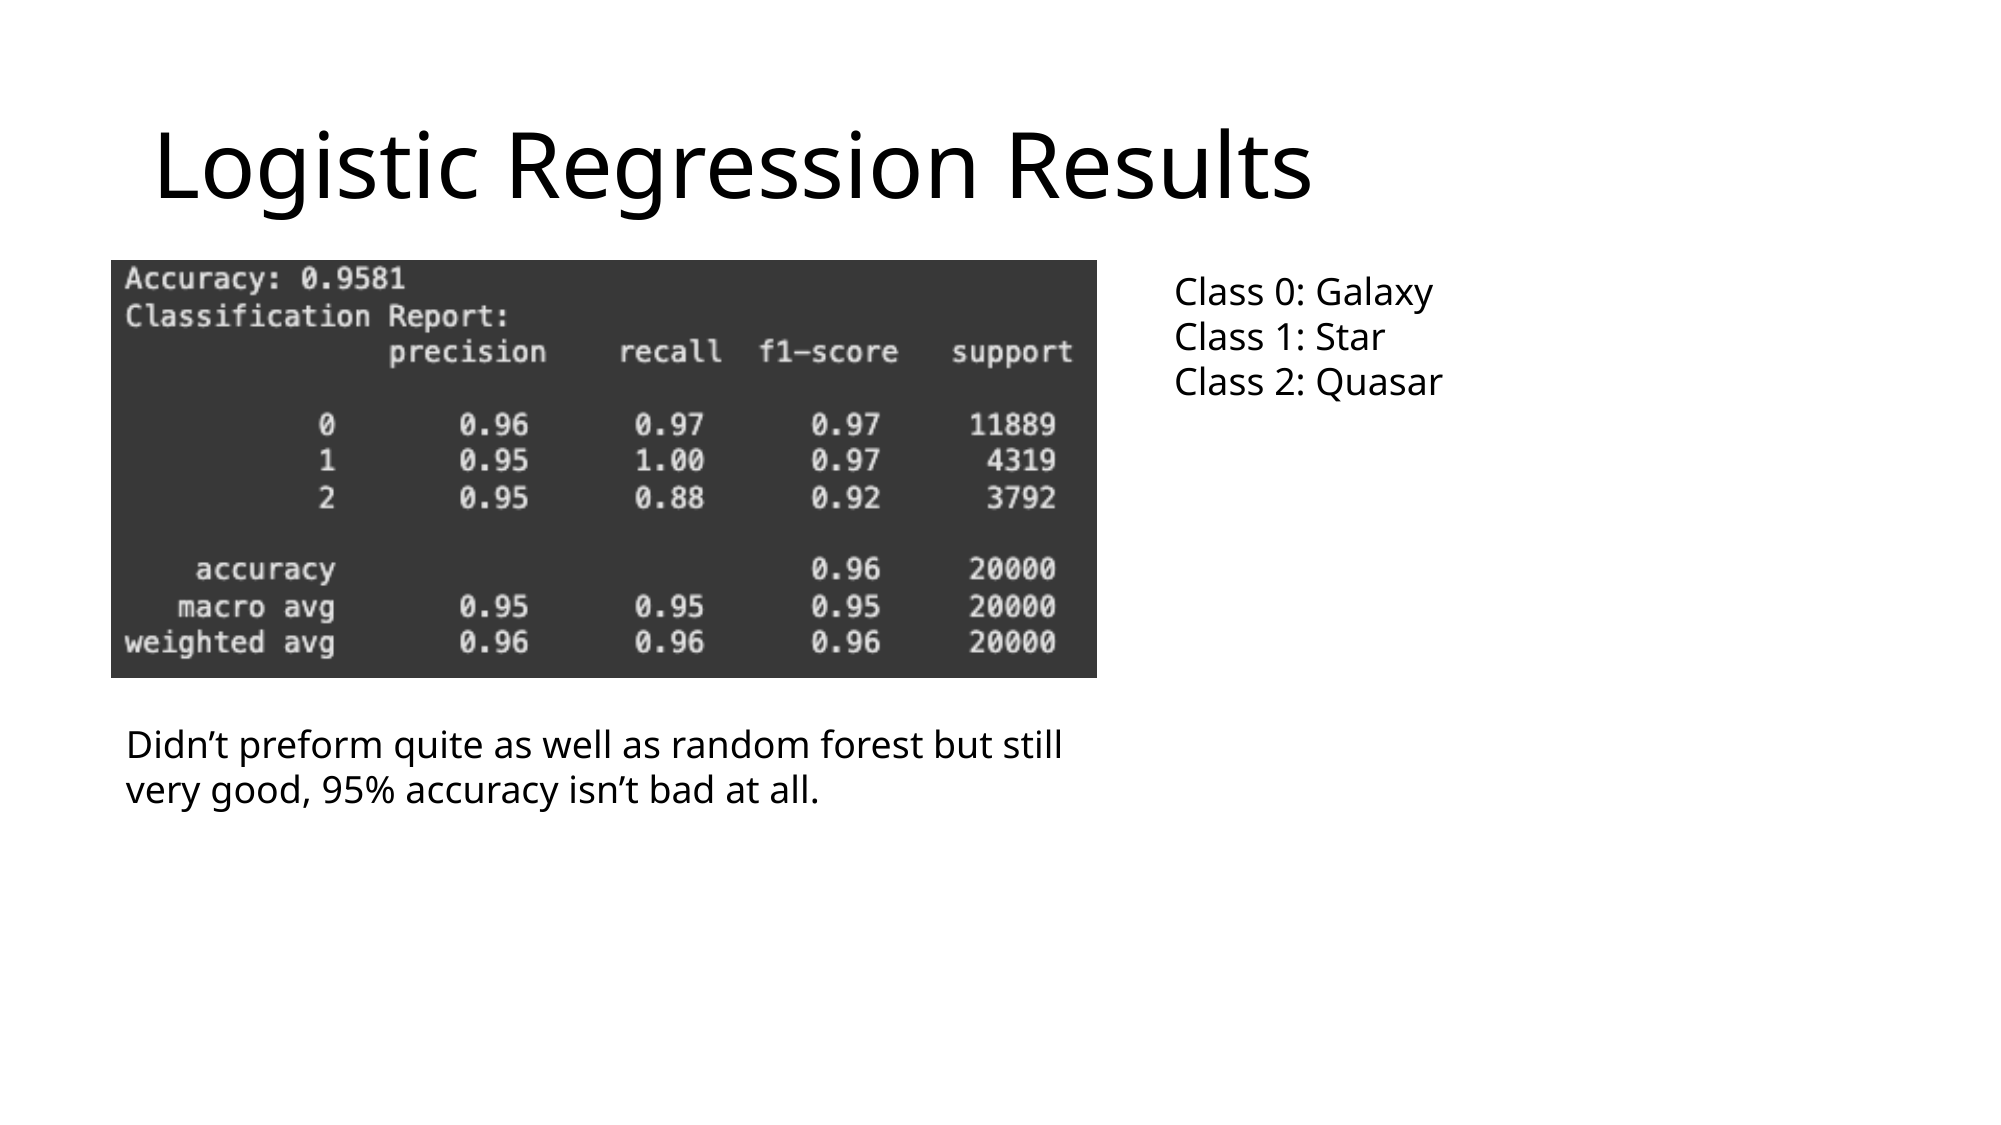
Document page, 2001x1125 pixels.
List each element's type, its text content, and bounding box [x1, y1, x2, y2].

text_box Didn’t preform quite as well as random forest but still very good, 95% accuracy isn’t bad at all. [111, 713, 1097, 818]
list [110, 260, 1097, 679]
text_box Class 0: Galaxy Class 1: Star Class 2: Quasar [1159, 260, 1459, 411]
title Logistic Regression Results [137, 59, 1863, 278]
